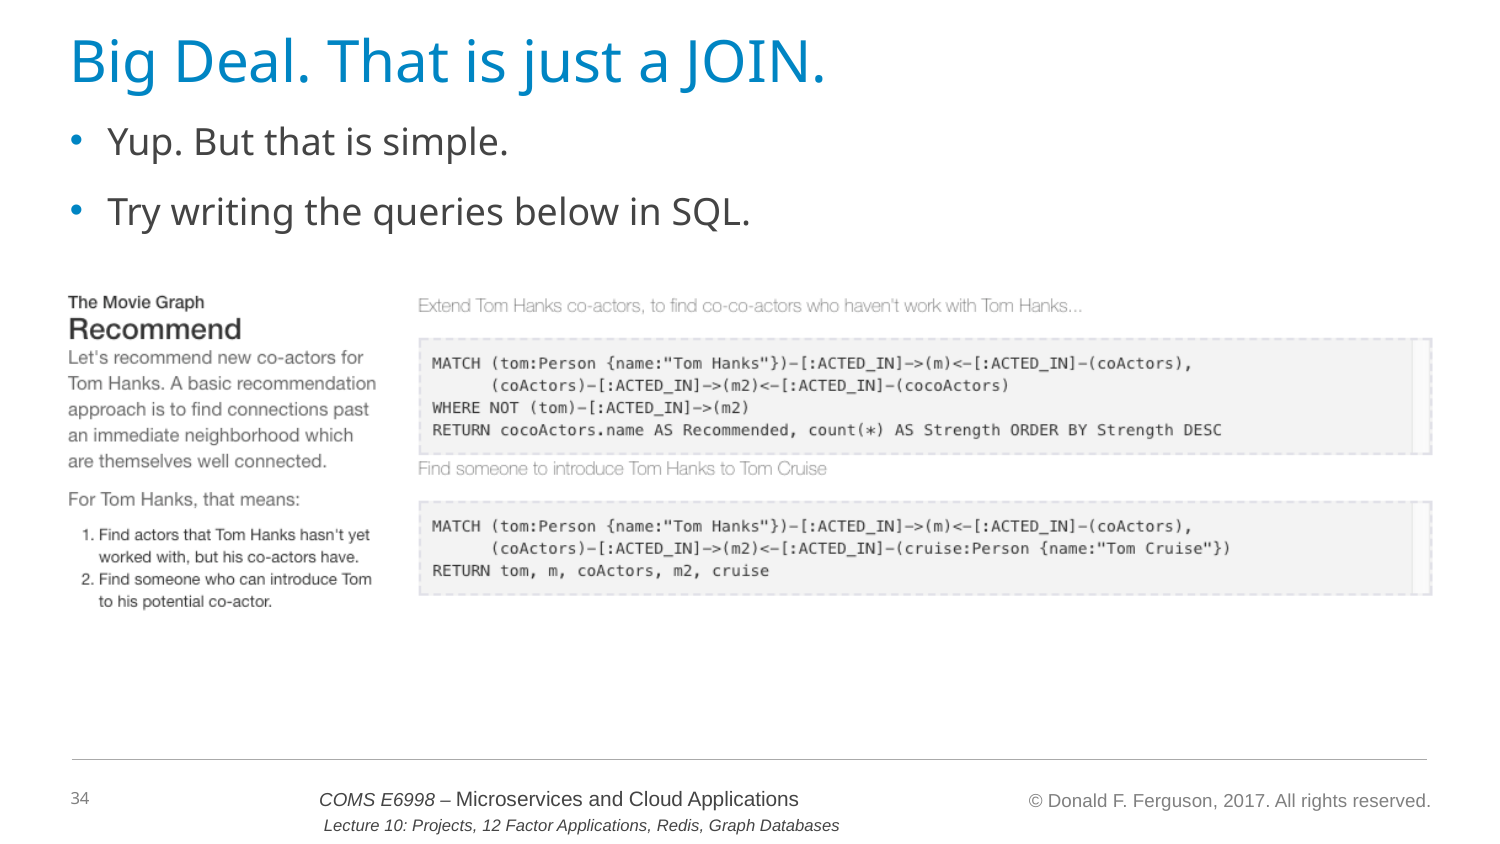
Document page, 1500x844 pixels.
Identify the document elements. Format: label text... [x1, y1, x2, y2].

list Yup. But that is simple. Try writing the queries below in SQL. [69, 117, 1427, 274]
title Big Deal. That is just a JOIN. [69, 31, 1429, 96]
picture [46, 275, 1472, 623]
